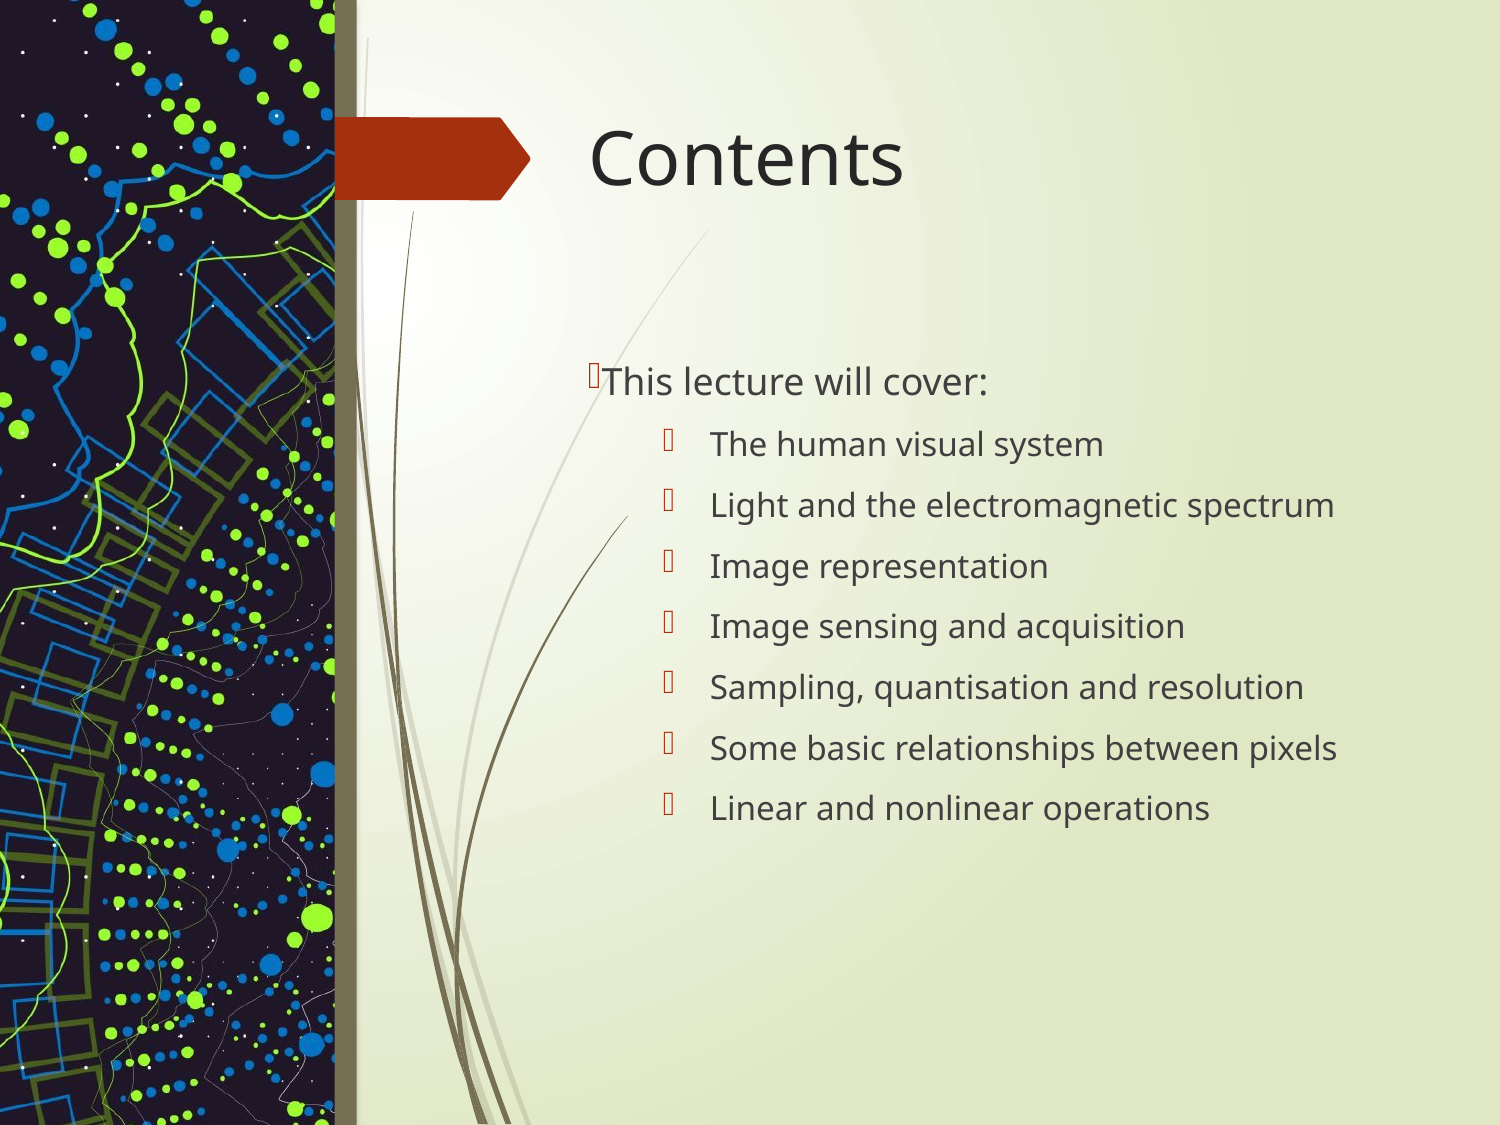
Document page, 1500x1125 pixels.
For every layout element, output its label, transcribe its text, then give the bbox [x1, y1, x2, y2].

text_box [632, 37, 709, 1125]
list This lecture will cover: The human visual system Light and the electromagnetic spectrum Image representation Image sensing and acquisition Sampling, quantisation and resolution Some basic relationships between pixels Linear and nonlinear operations [712, 350, 1416, 970]
picture [0, 0, 335, 1125]
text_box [337, 0, 629, 1125]
text_box [629, 0, 1500, 1125]
title Contents [712, 102, 1416, 313]
